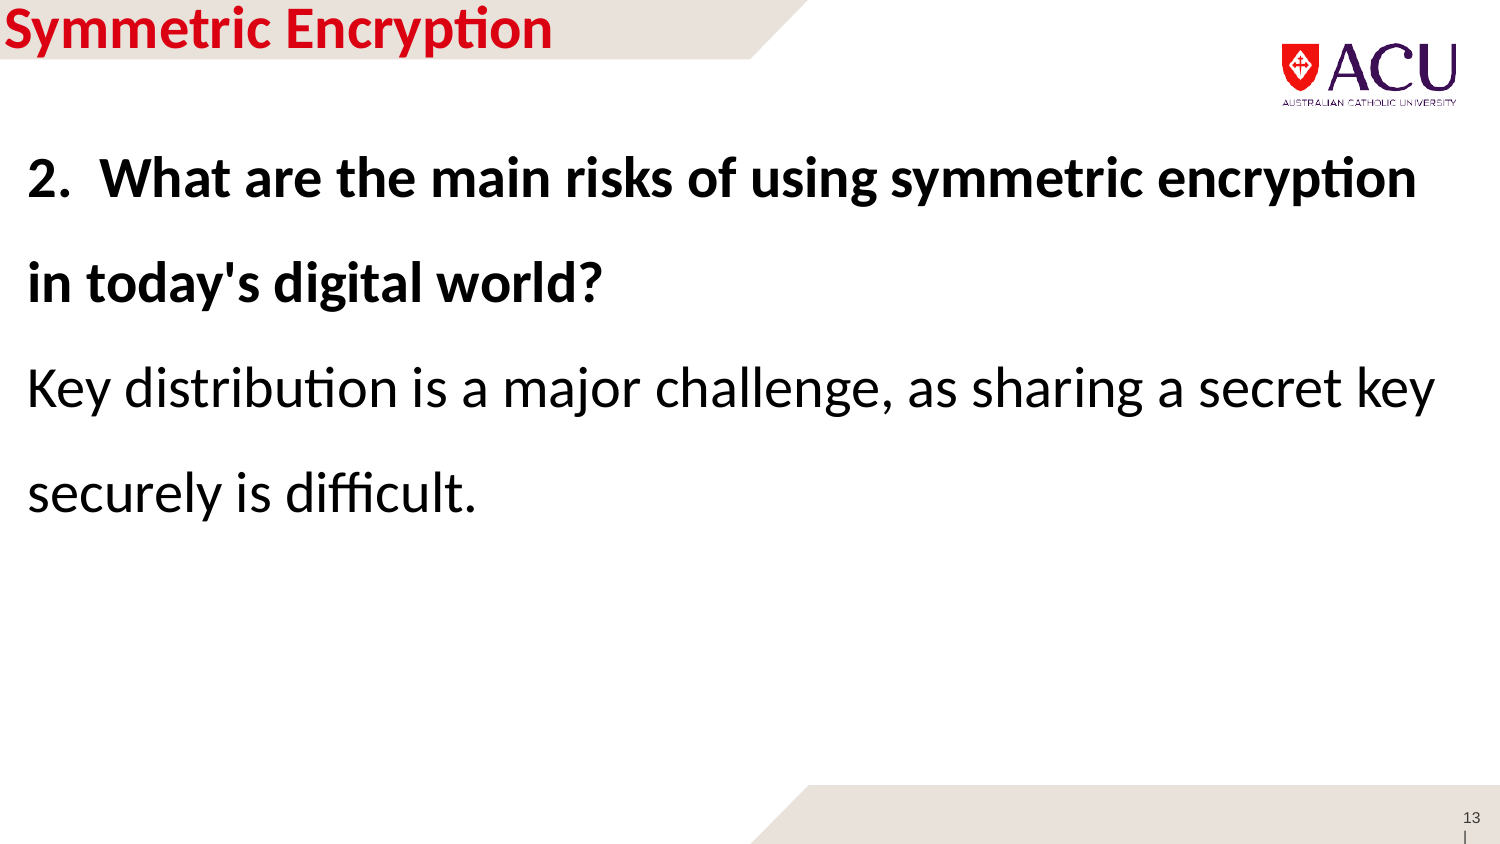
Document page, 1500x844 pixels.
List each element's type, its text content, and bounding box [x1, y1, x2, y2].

title Symmetric Encryption [2, 0, 1362, 129]
picture [1362, 43, 1456, 96]
text_box 2. What are the main risks of using symmetric encryption in today's digital world? Key distribution is a major challenge, as sharing a secret key securely is difficult. [12, 96, 1487, 532]
slide_number 13 | [1452, 807, 1487, 844]
